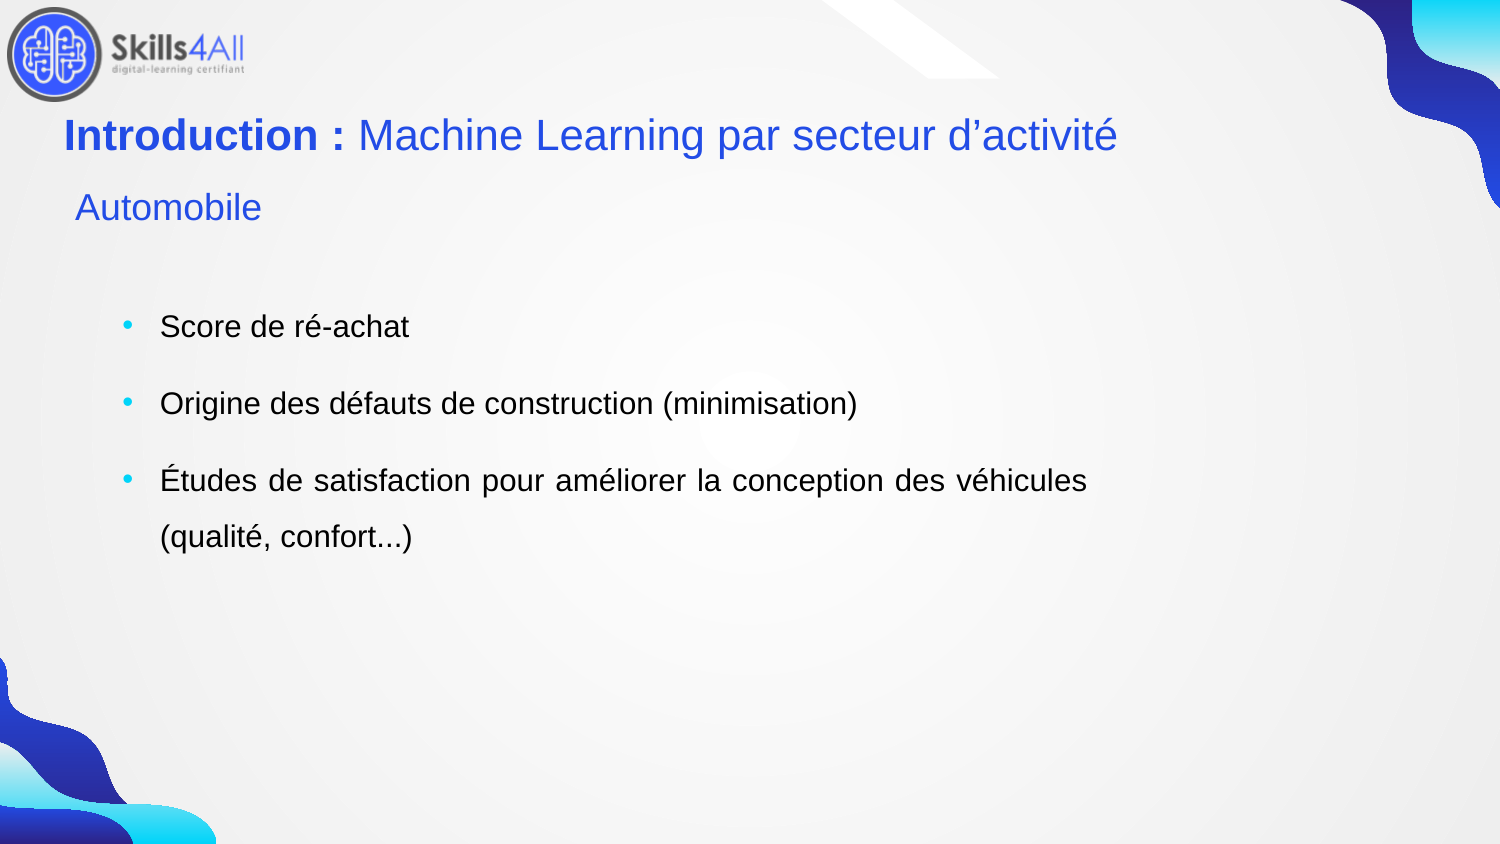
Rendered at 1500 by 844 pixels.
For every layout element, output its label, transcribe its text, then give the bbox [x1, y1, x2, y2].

picture [7, 7, 244, 102]
text_box Automobile [63, 182, 1090, 229]
title Introduction : Machine Learning par secteur d’activité [63, 91, 1175, 160]
list Score de ré-achat Origine des défauts de construction (minimisation) Études de satisfaction pour améliorer la conception des véhicules (qualité, confort...) [122, 287, 1090, 662]
